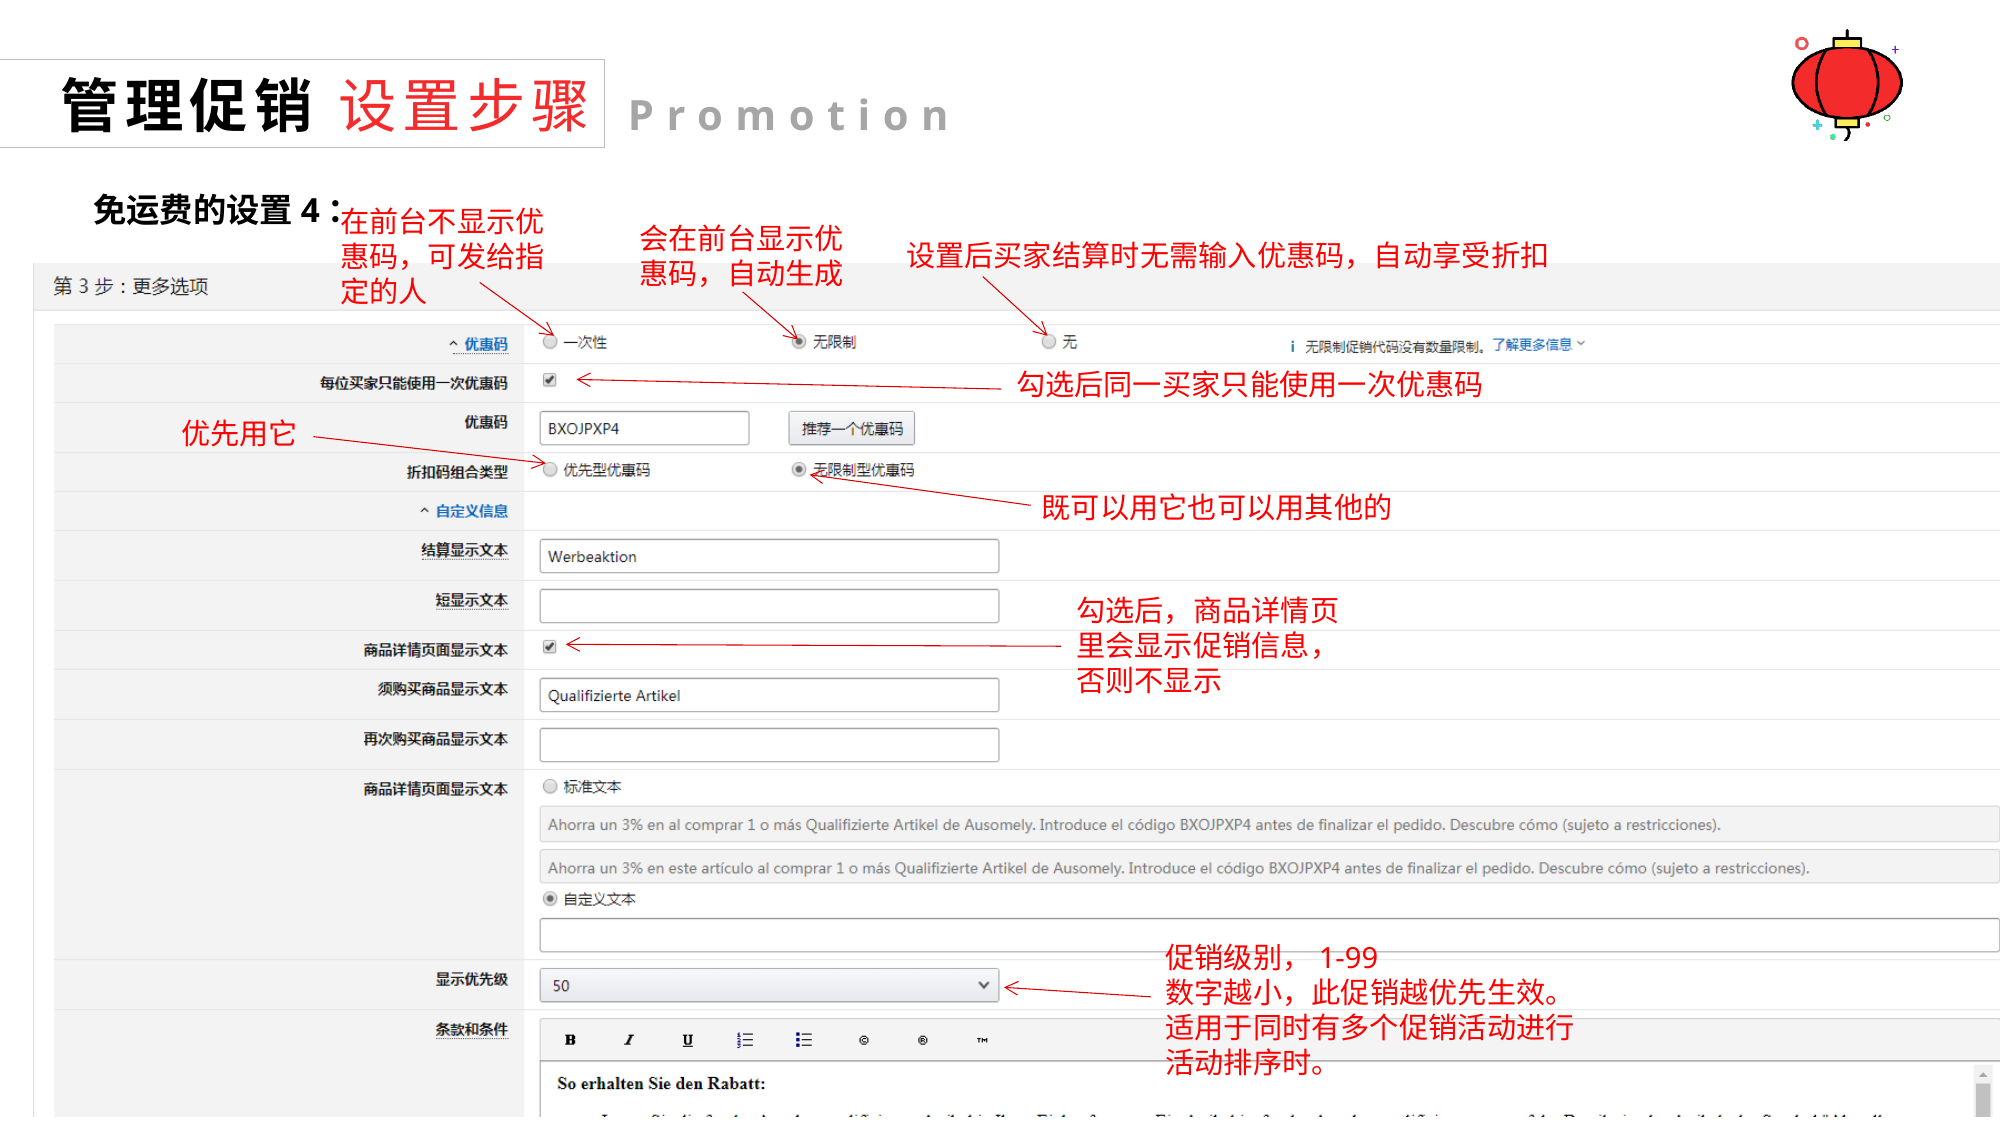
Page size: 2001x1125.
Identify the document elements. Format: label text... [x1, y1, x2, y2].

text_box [166, 407, 546, 464]
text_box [576, 359, 1504, 410]
text_box 免运费的设置4： [78, 181, 376, 237]
picture [32, 263, 2000, 1117]
picture [1773, 13, 1923, 141]
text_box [325, 196, 583, 336]
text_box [0, 59, 973, 148]
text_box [624, 213, 882, 340]
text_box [891, 230, 1607, 336]
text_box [1003, 931, 1607, 1088]
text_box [565, 584, 1355, 706]
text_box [809, 474, 1422, 533]
